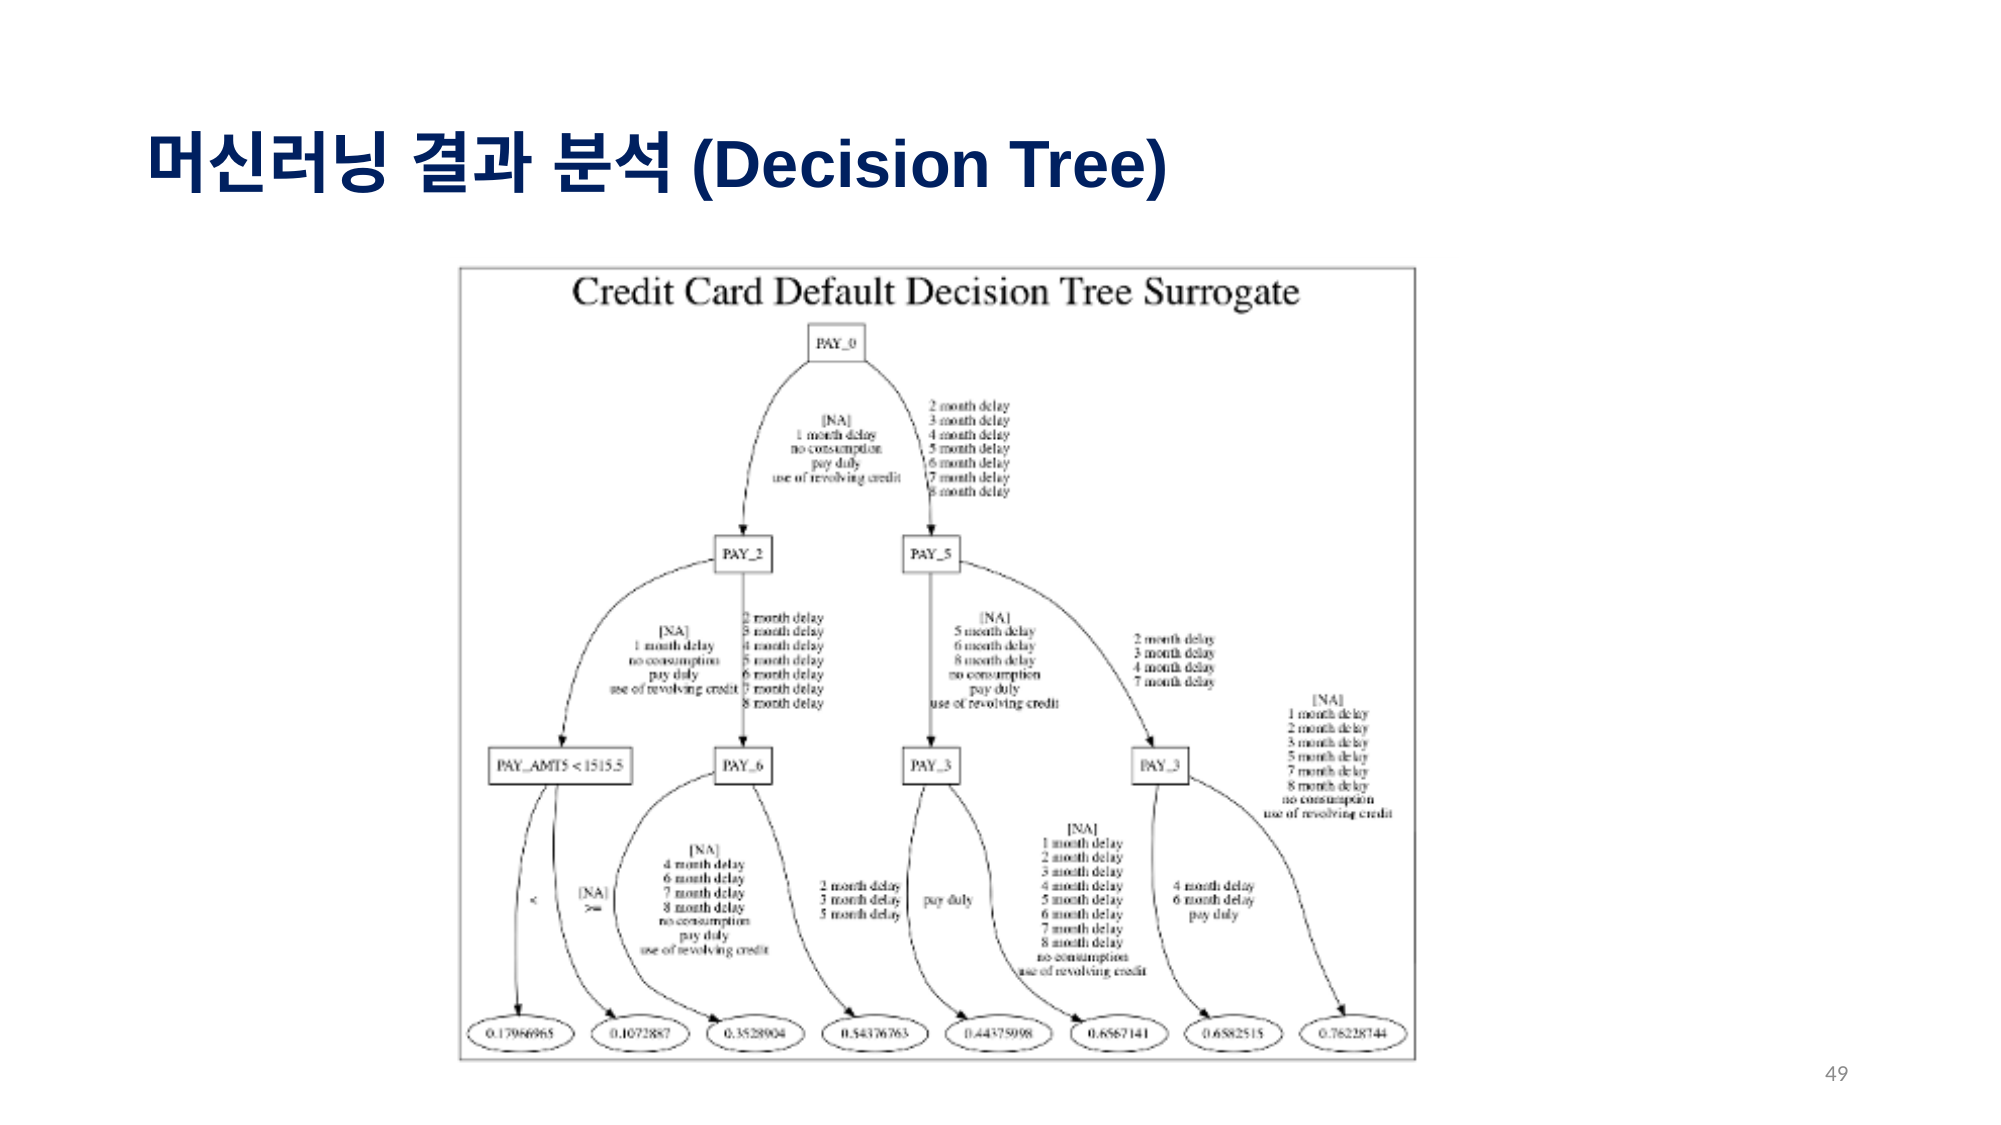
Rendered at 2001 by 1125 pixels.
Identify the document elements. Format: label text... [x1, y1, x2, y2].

picture [447, 256, 1459, 1073]
text_box 머신러닝 결과 분석(Decision Tree) [131, 113, 1185, 208]
slide_number 48 [1413, 1042, 1864, 1103]
